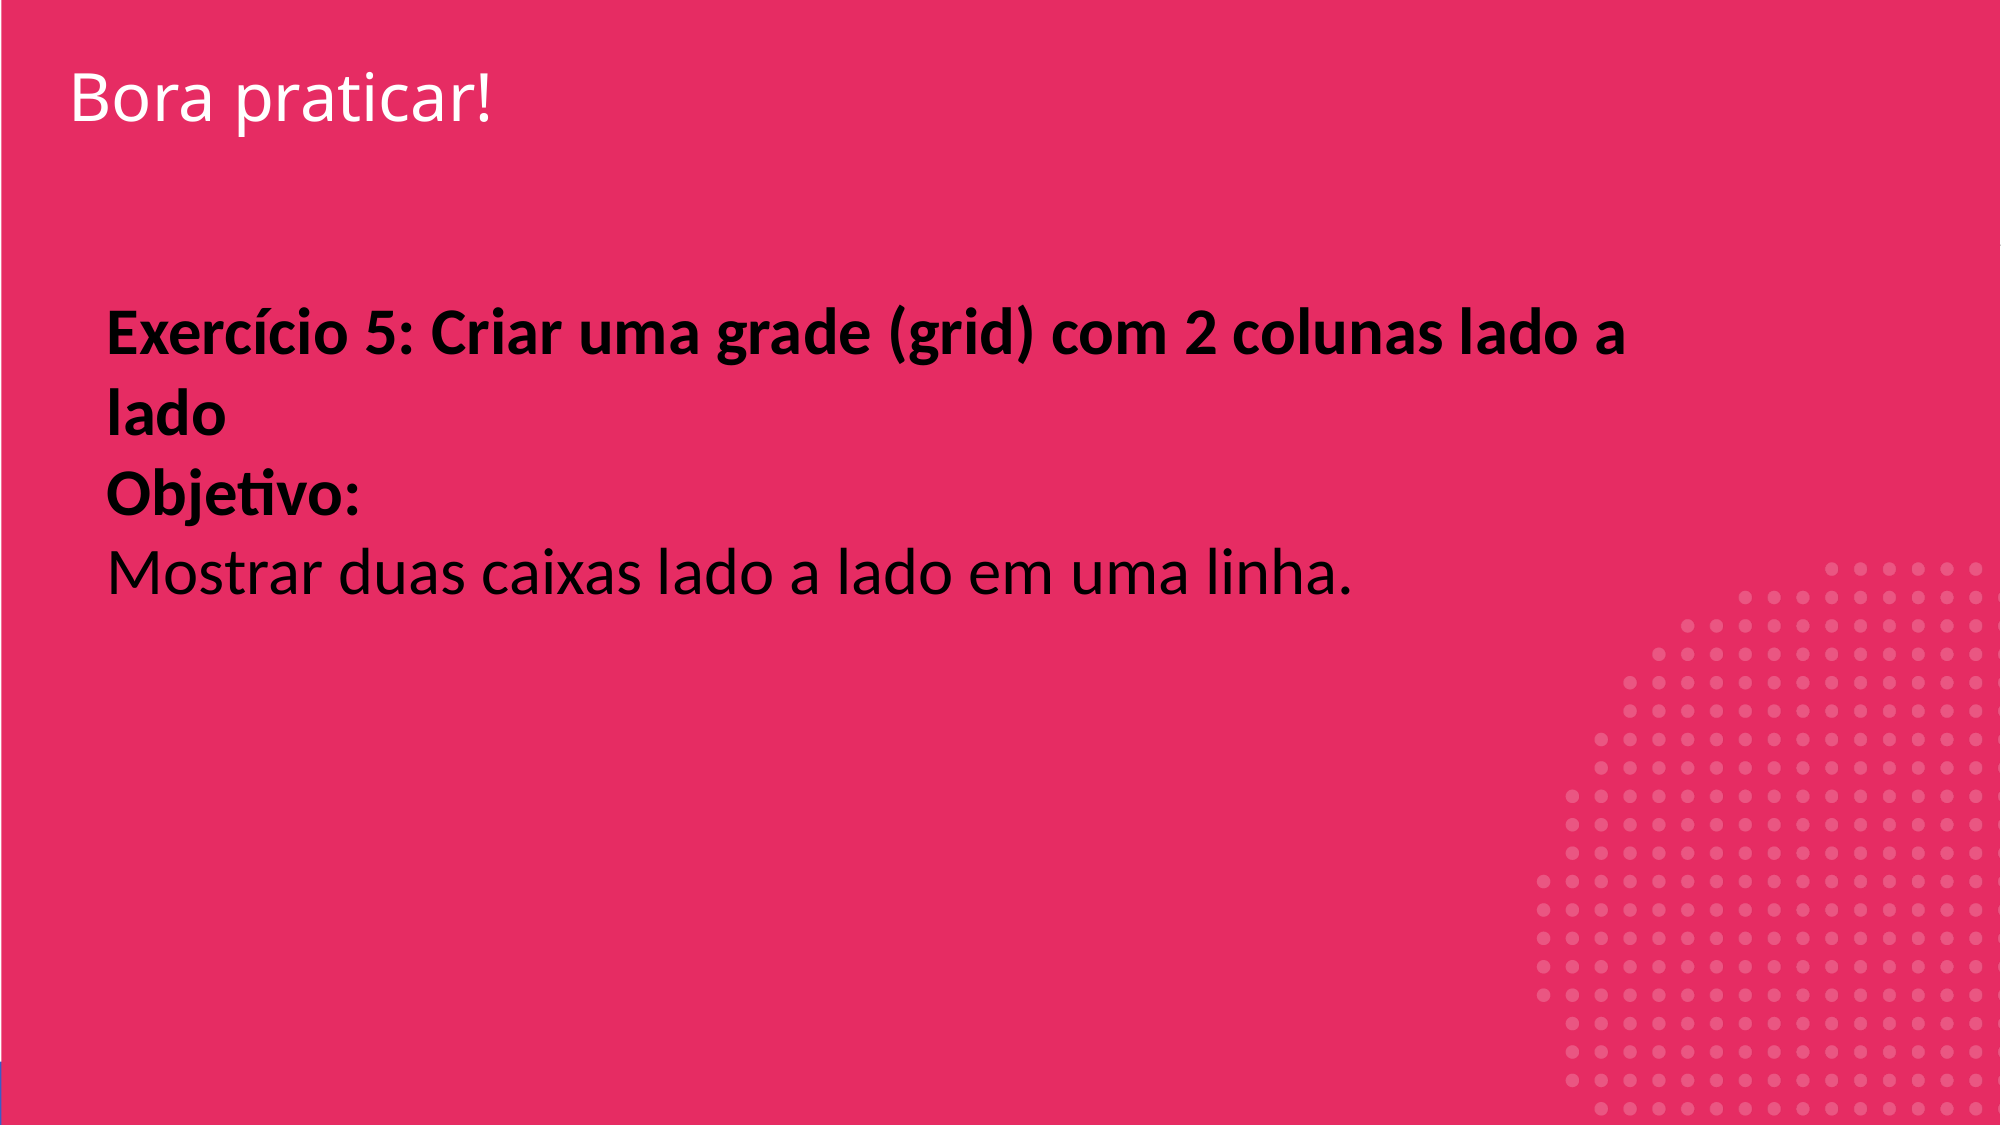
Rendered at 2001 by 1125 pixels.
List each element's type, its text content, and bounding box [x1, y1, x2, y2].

text_box Bora praticar! [53, 47, 983, 142]
picture [1536, 562, 2000, 1125]
text_box Exercício 5: Criar uma grade (grid) com 2 colunas lado a lado Objetivo: Mostrar duas caixas lado a lado em uma linha. [91, 280, 1661, 616]
text_box [0, 0, 2000, 1125]
